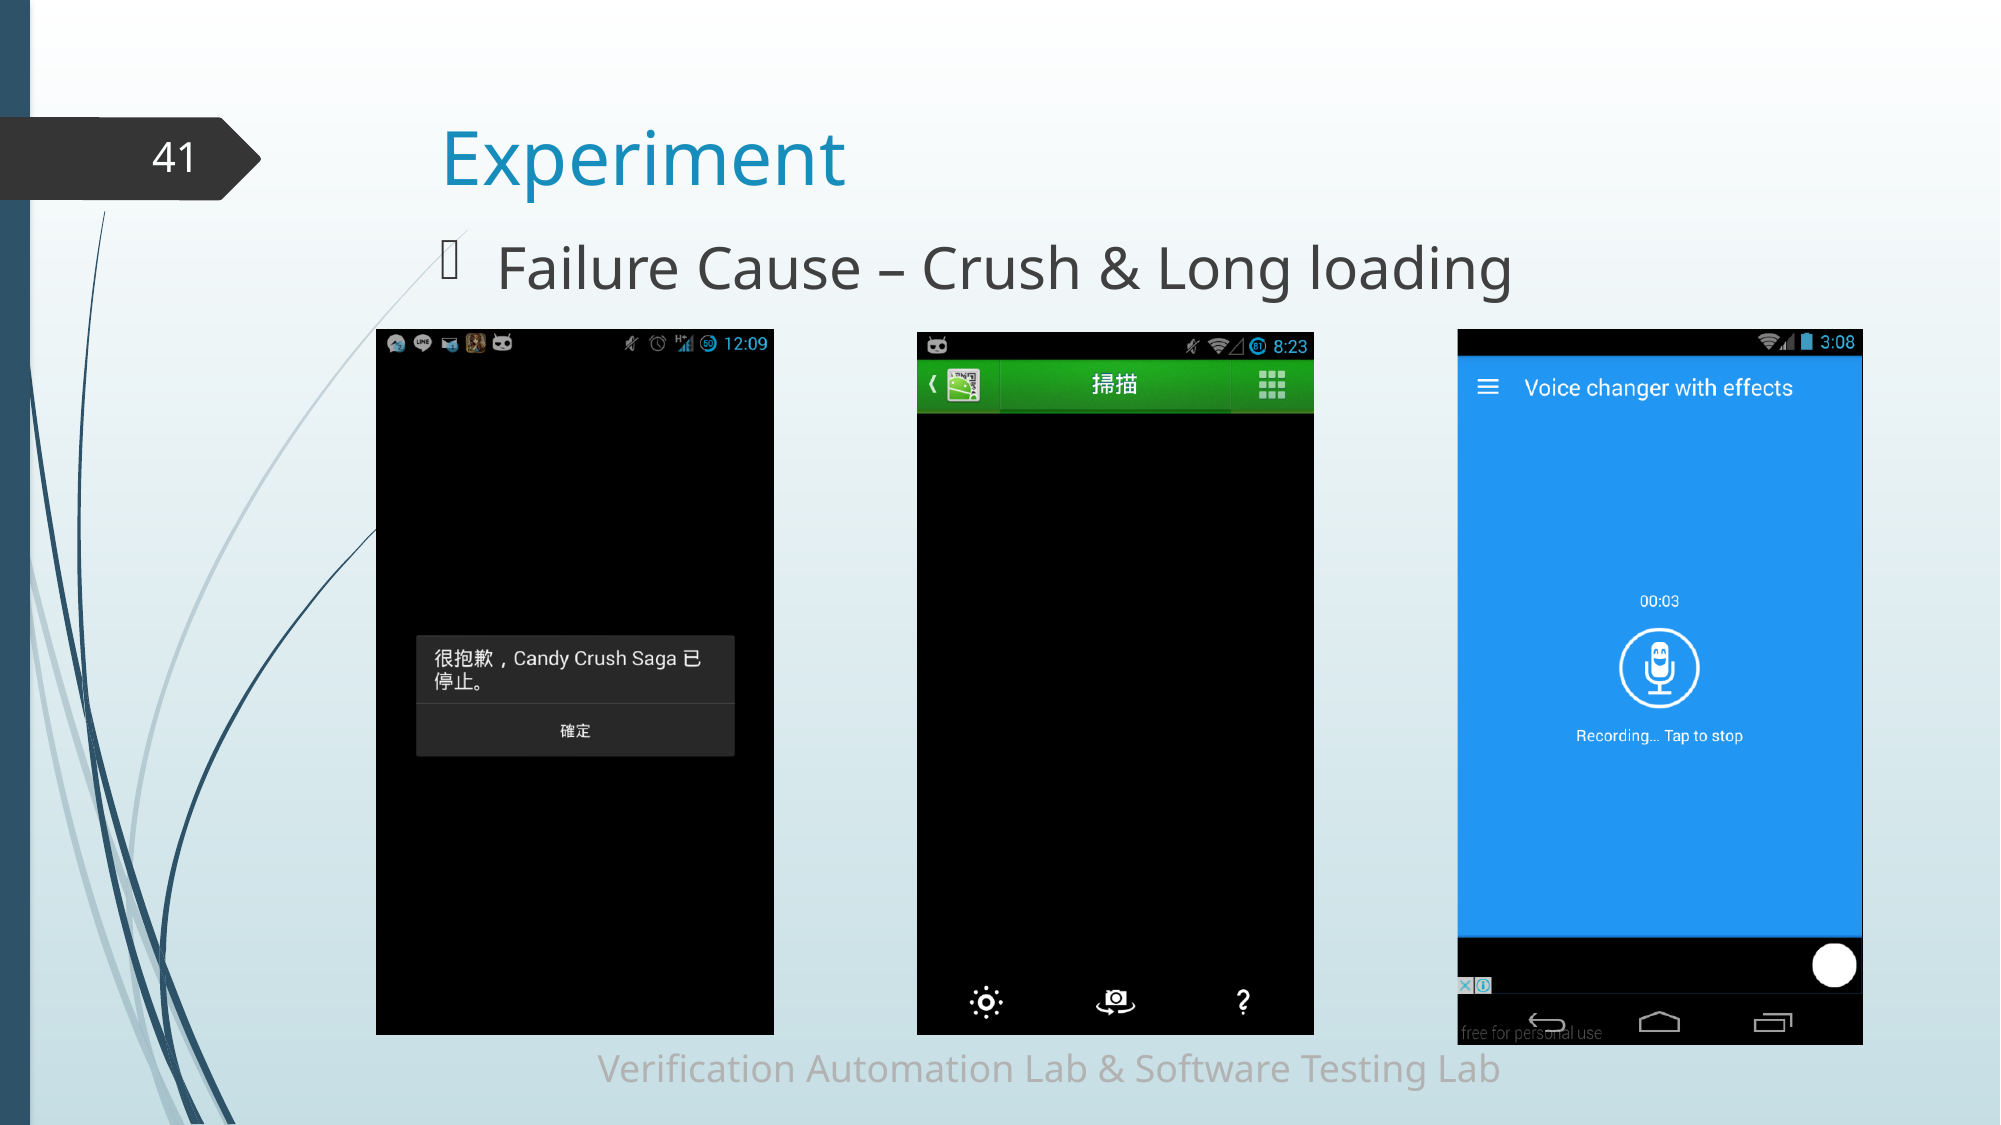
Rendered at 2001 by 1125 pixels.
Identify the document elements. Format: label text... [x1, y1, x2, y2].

title Experiment [425, 102, 1264, 223]
picture [376, 329, 774, 1036]
picture [917, 331, 1314, 1036]
list Failure Cause – Crush & Long loading [424, 223, 1740, 333]
picture [1457, 329, 1864, 1045]
footer Verification Automation Lab & Software Testing Lab [424, 1037, 1675, 1098]
slide_number 41 [87, 129, 216, 190]
